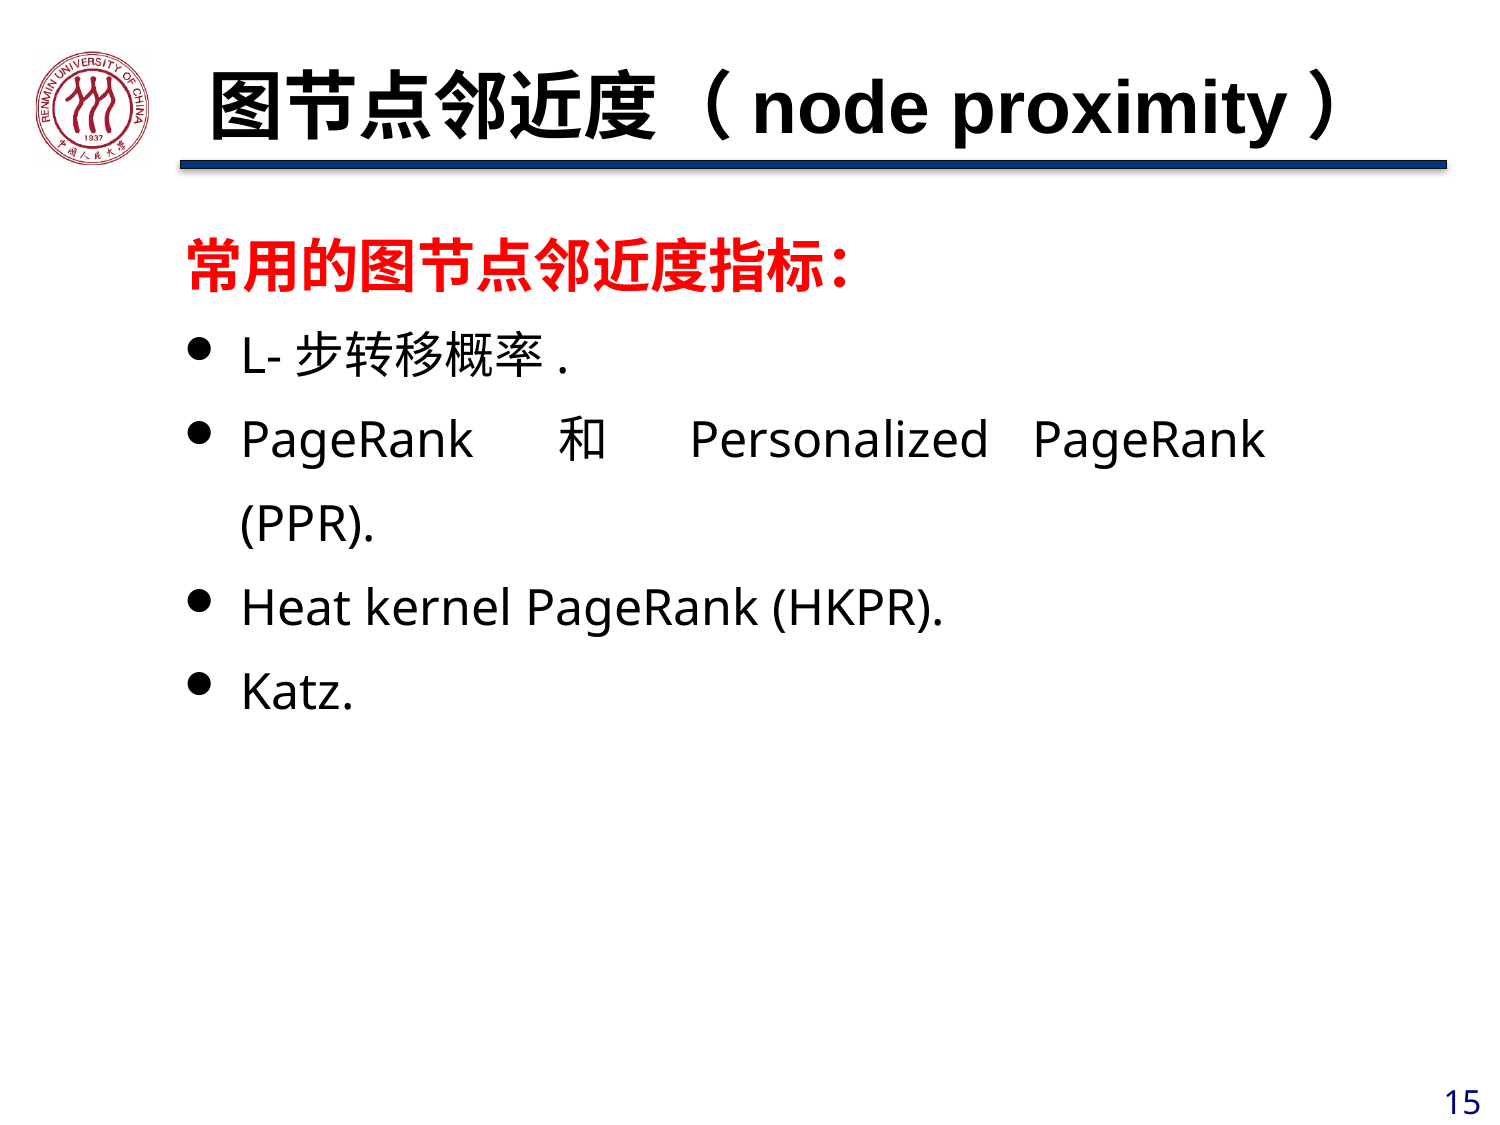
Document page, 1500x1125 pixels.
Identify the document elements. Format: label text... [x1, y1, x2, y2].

title 图节点邻近度（node proximity） [193, 10, 1495, 197]
picture [35, 51, 149, 165]
text_box 常用的图节点邻近度指标： L-步转移概率. PageRank 和 Personalized PageRank (PPR). Heat kernel PageRank (HKPR). Katz. [169, 194, 1282, 727]
